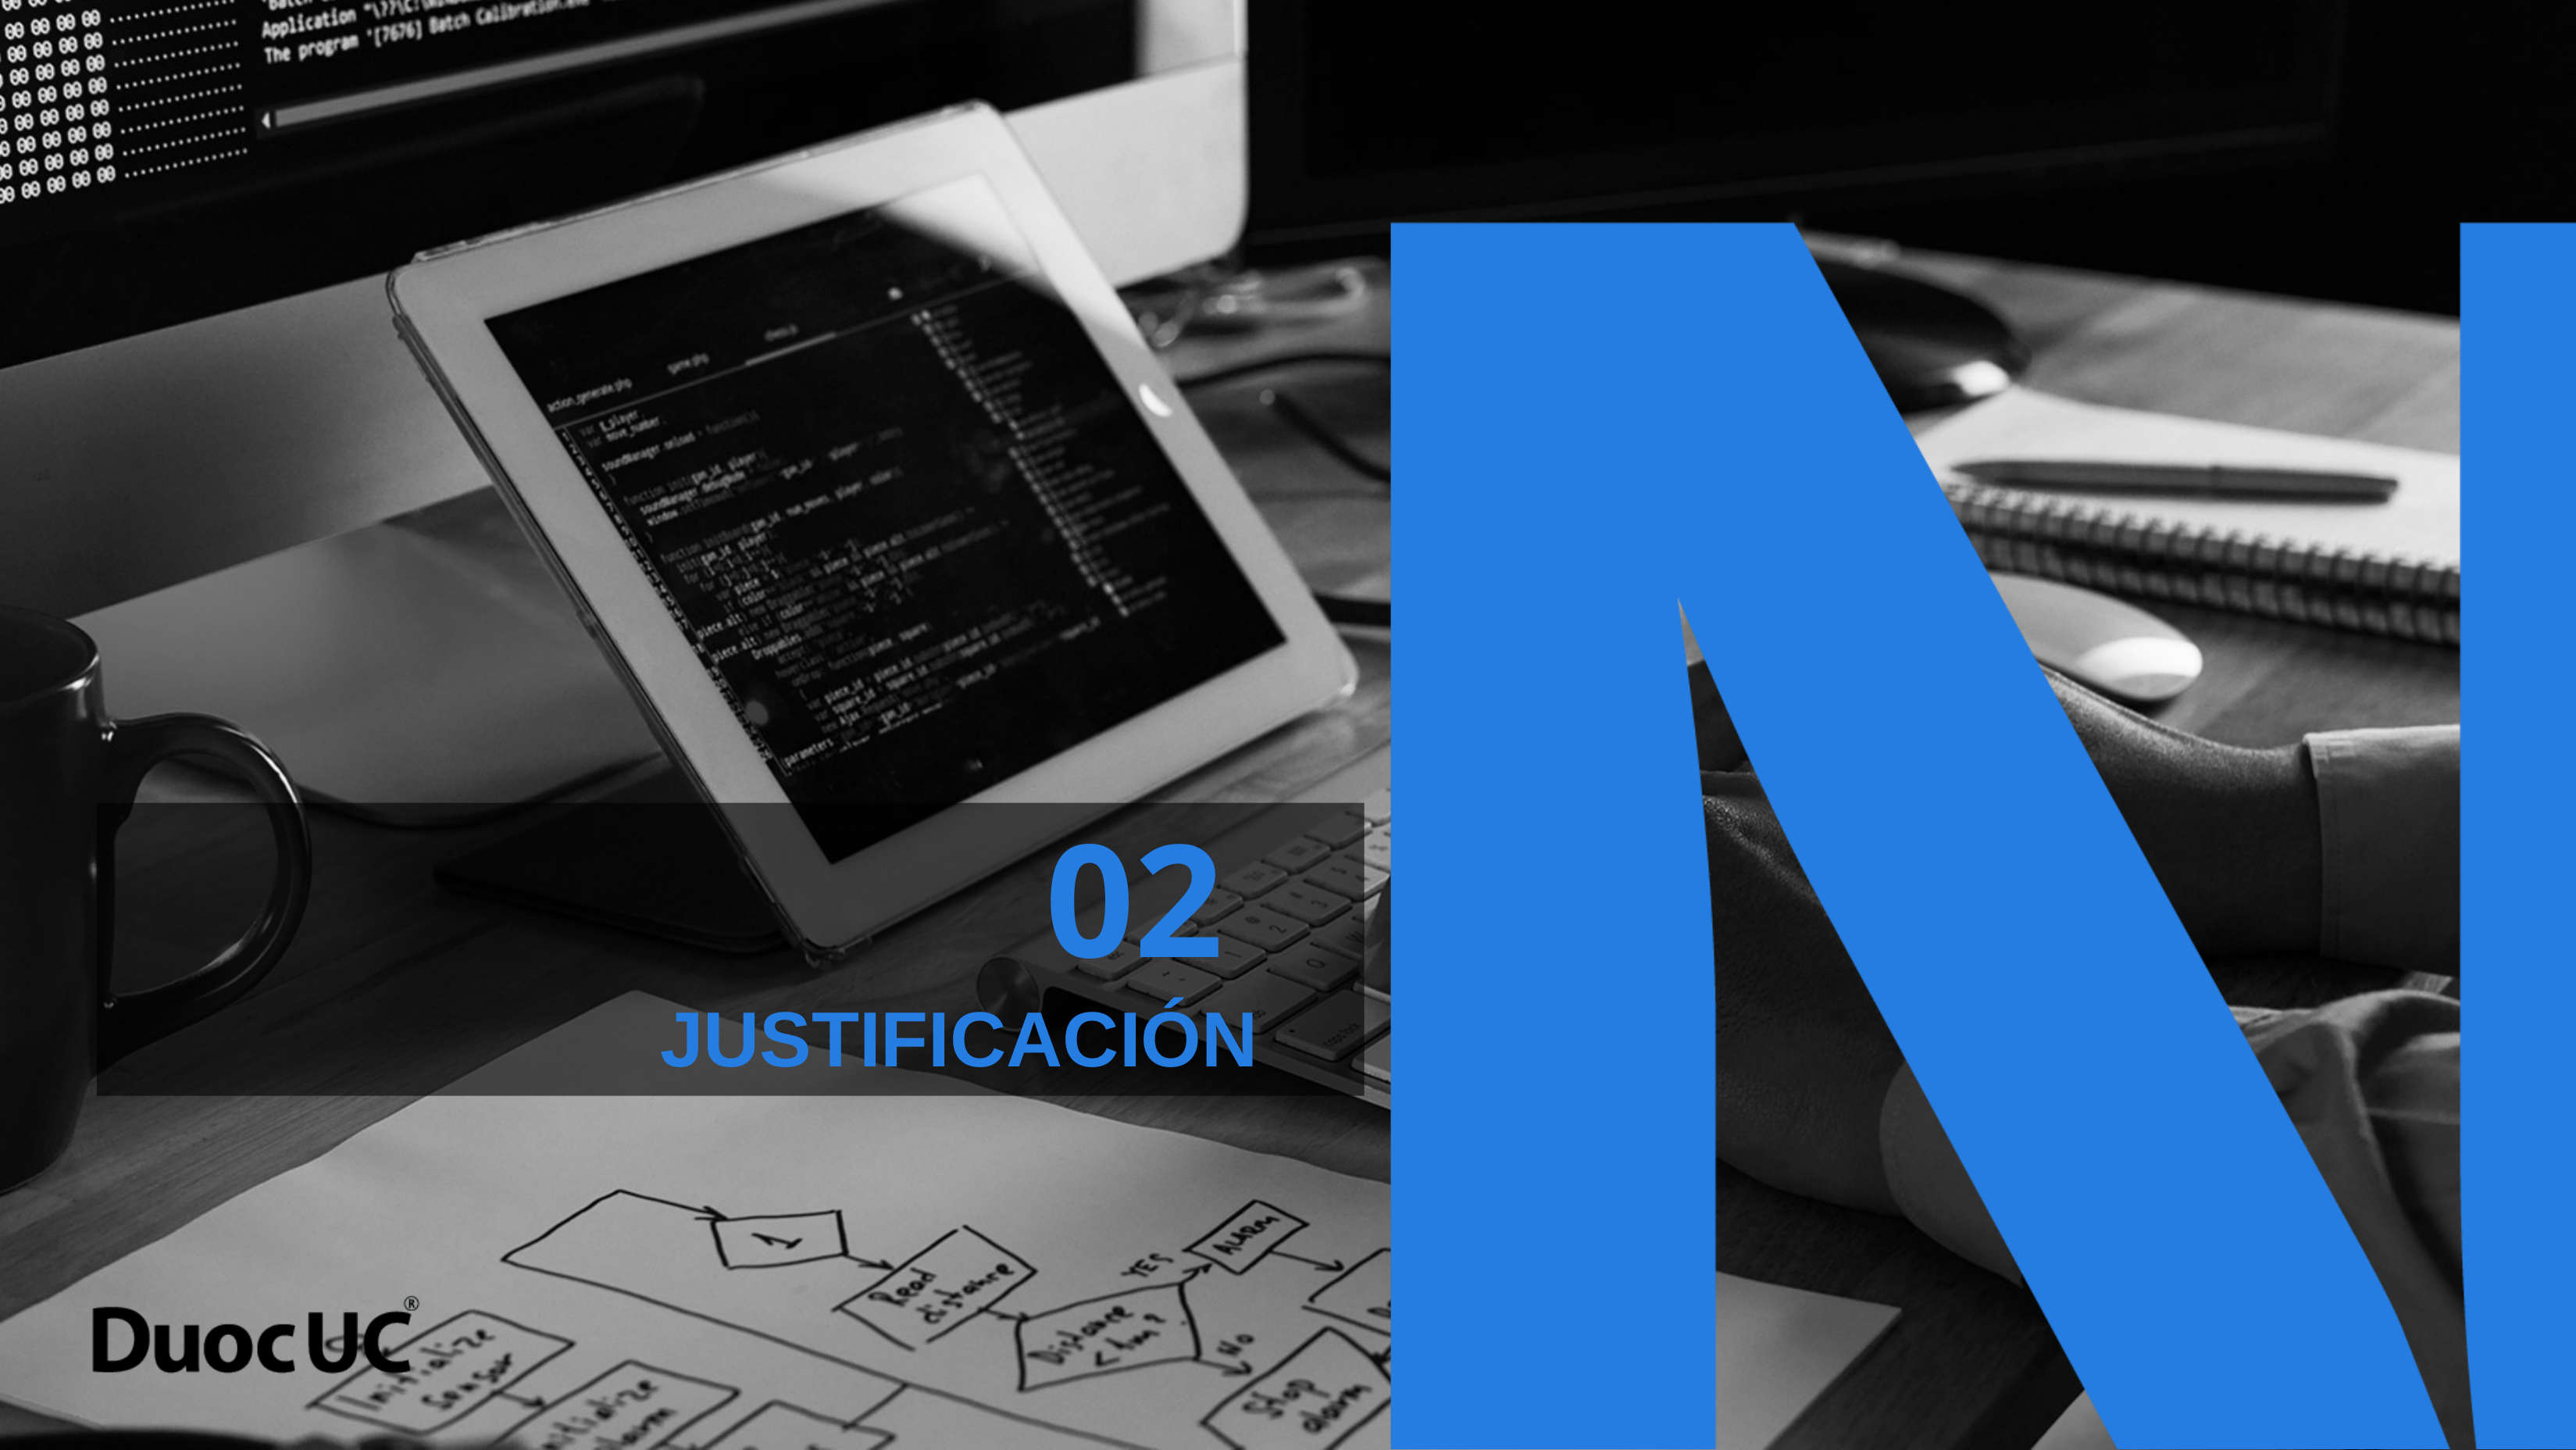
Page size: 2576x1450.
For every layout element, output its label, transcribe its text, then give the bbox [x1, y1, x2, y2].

text_box 02 [1045, 801, 1290, 989]
text_box JUSTIFICACIÓN [194, 988, 1259, 1083]
picture [0, 0, 2576, 1450]
